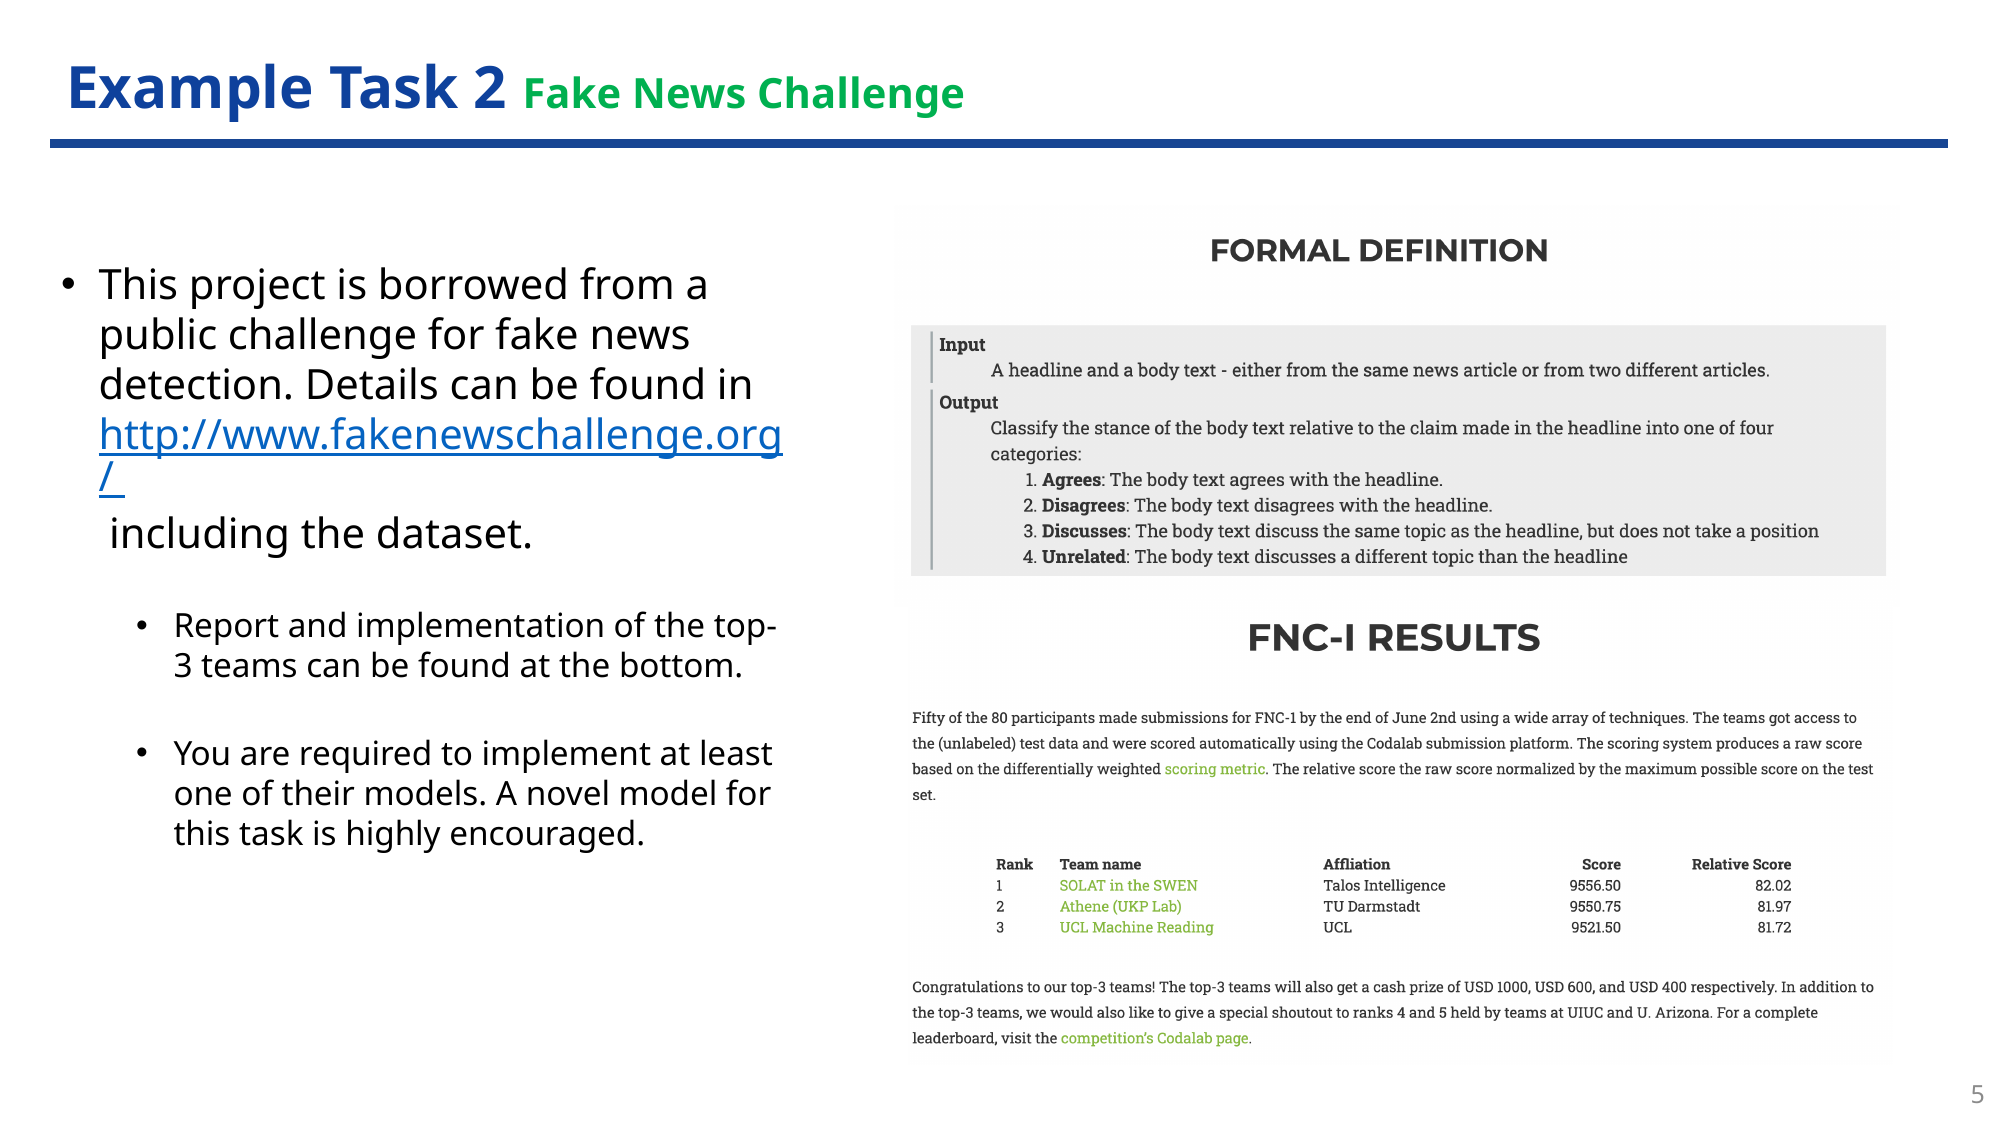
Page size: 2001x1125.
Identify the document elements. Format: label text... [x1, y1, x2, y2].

slide_number 5 [1899, 1065, 2000, 1125]
list This project is borrowed from a public challenge for fake news detection. Details can be found in http://www.fakenewschallenge.org/ including the dataset. Report and implementation of the top-3 teams can be found at the bottom. You are required to implement at least one of their models. A novel model for this task is highly encouraged. [46, 250, 802, 964]
title Example Task 2 Fake News Challenge [51, 39, 1947, 140]
picture [894, 205, 1900, 1065]
